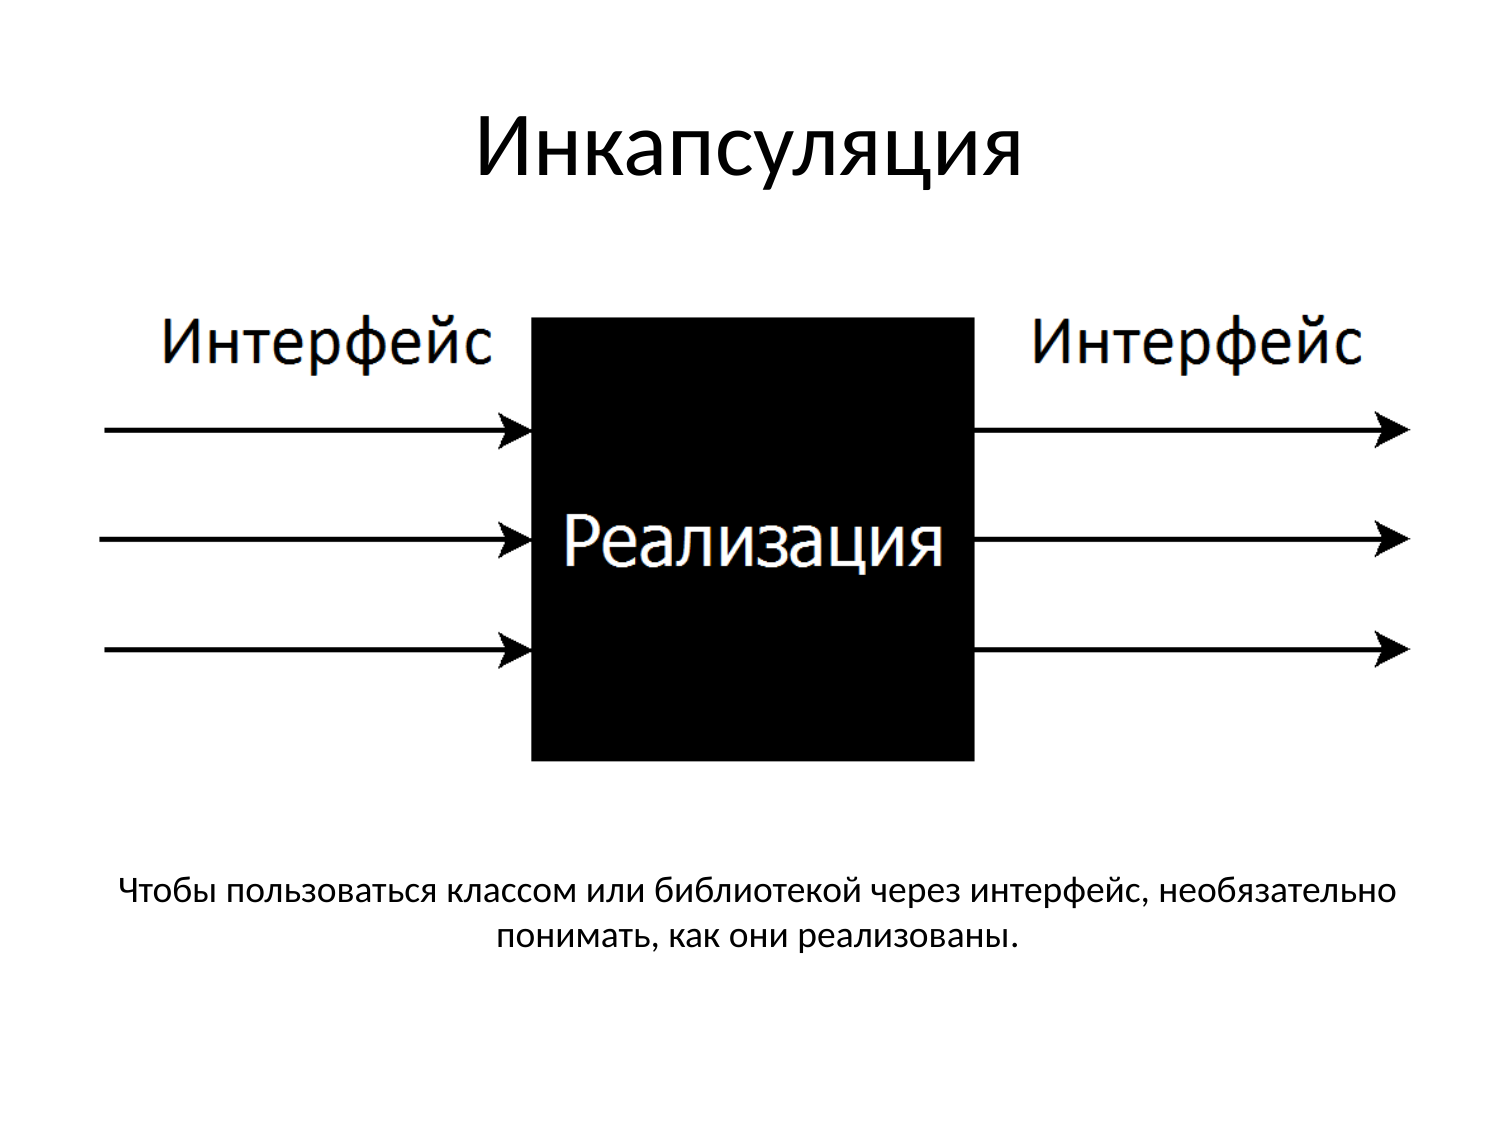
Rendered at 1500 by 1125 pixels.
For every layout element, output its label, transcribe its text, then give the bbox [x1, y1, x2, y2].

picture [97, 295, 1418, 764]
title Инкапсуляция [75, 45, 1425, 233]
text_box Чтобы пользоваться классом или библиотекой через интерфейс, необязательно понимать, как они реализованы. [100, 857, 1416, 963]
